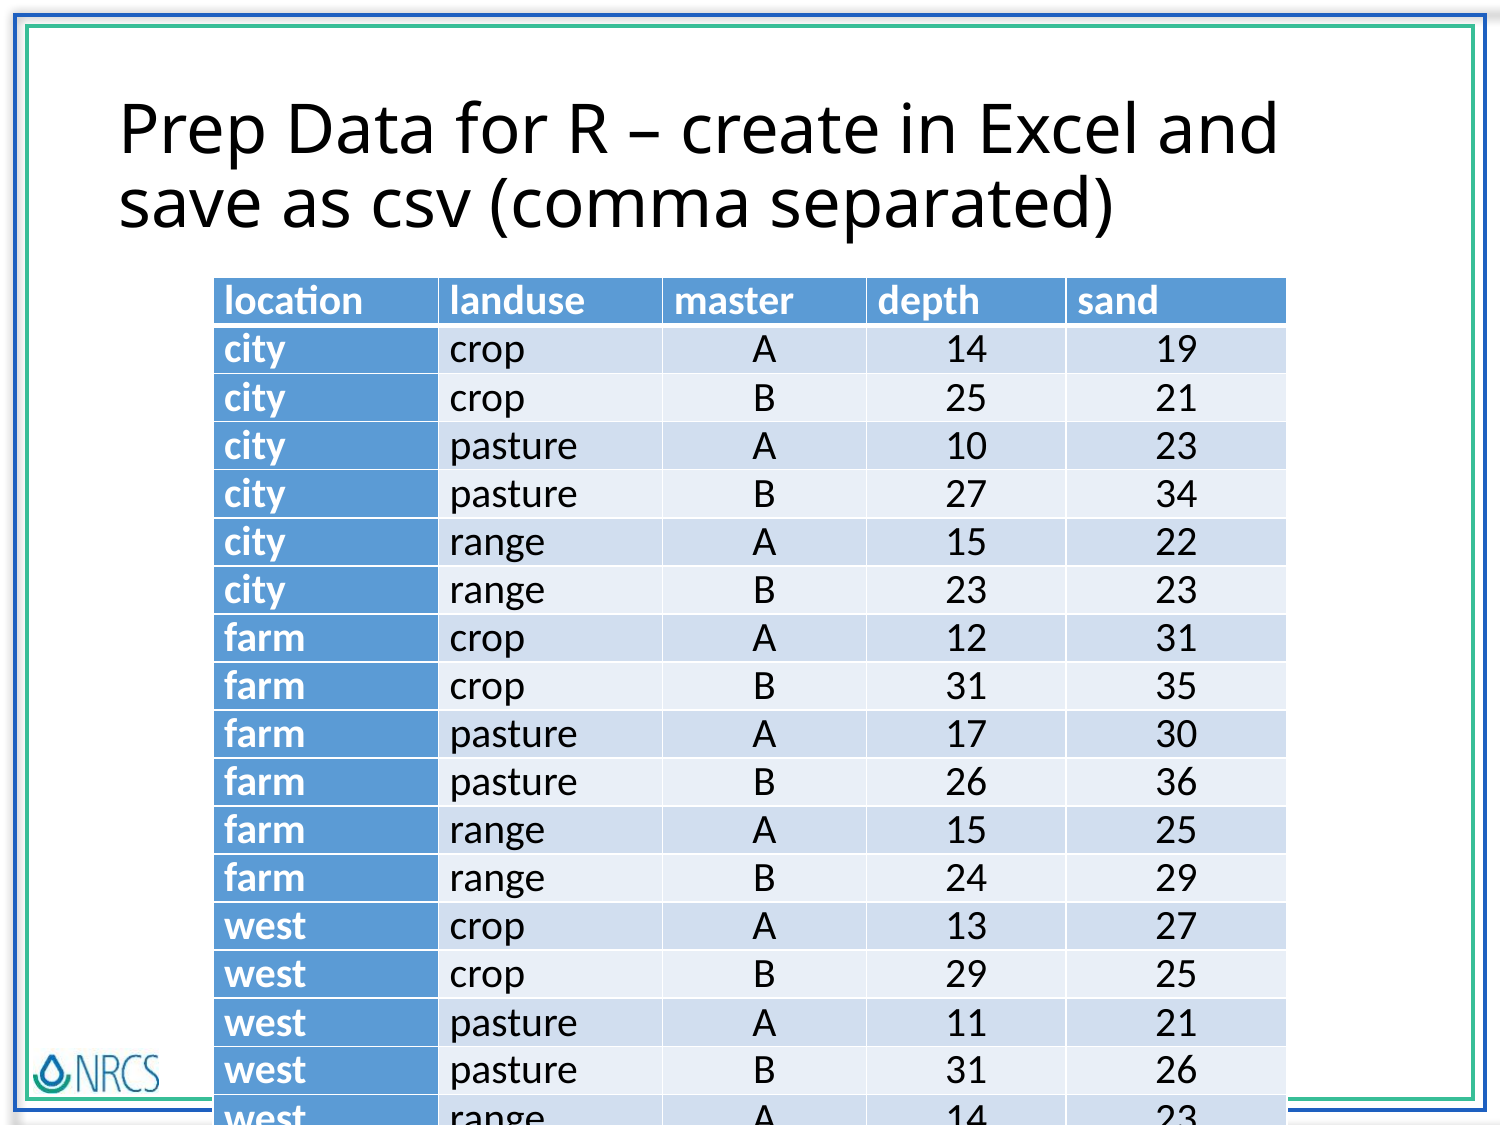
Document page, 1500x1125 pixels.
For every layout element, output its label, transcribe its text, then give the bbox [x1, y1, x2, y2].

table_cell A [663, 1095, 866, 1125]
table_cell B [663, 1047, 866, 1094]
table_header sand [1067, 278, 1286, 323]
table_cell A [663, 711, 866, 757]
table_cell pasture [439, 470, 662, 517]
table_header depth [867, 278, 1065, 323]
table_header landuse [439, 278, 662, 323]
table_cell farm [214, 615, 438, 661]
table_cell crop [439, 615, 662, 661]
table_cell 31 [867, 663, 1065, 709]
table_cell 22 [1067, 519, 1286, 565]
table_cell 27 [1067, 903, 1286, 949]
table_cell 25 [1067, 951, 1286, 997]
table_cell 23 [867, 567, 1065, 613]
table_cell 25 [867, 374, 1065, 421]
table_cell crop [439, 328, 662, 373]
table_cell crop [439, 663, 662, 709]
table_cell B [663, 567, 866, 613]
table_cell 21 [1067, 999, 1286, 1046]
table_cell 19 [1067, 328, 1286, 373]
table_cell B [663, 374, 866, 421]
table_cell city [214, 422, 438, 469]
table_cell A [663, 807, 866, 853]
table_cell city [214, 519, 438, 565]
table_cell 25 [1067, 807, 1286, 853]
table_cell 29 [867, 951, 1065, 997]
table_cell 13 [867, 903, 1065, 949]
table_cell pasture [439, 759, 662, 805]
table_cell 36 [1067, 759, 1286, 805]
table_cell A [663, 328, 866, 373]
picture [33, 1048, 159, 1094]
table_cell west [214, 999, 438, 1046]
table_cell A [663, 903, 866, 949]
table_cell crop [439, 903, 662, 949]
table_cell 24 [867, 855, 1065, 901]
table_cell city [214, 567, 438, 613]
table_cell 17 [867, 711, 1065, 757]
table_cell 34 [1067, 470, 1286, 517]
table_cell crop [439, 951, 662, 997]
table_cell pasture [439, 1047, 662, 1094]
table_cell crop [439, 374, 662, 421]
table_cell 26 [867, 759, 1065, 805]
table_cell 12 [867, 615, 1065, 661]
table_cell B [663, 951, 866, 997]
table_cell pasture [439, 999, 662, 1046]
table_cell 21 [1067, 374, 1286, 421]
table_cell 14 [867, 1095, 1065, 1125]
table_cell west [214, 951, 438, 997]
table_cell farm [214, 759, 438, 805]
table_cell farm [214, 855, 438, 901]
table_cell 23 [1067, 567, 1286, 613]
table_cell B [663, 470, 866, 517]
table_cell 30 [1067, 711, 1286, 757]
table_cell farm [214, 711, 438, 757]
table_cell city [214, 470, 438, 517]
table_cell pasture [439, 422, 662, 469]
table_cell B [663, 663, 866, 709]
table_cell 10 [867, 422, 1065, 469]
table_cell range [439, 807, 662, 853]
table_header master [663, 278, 866, 323]
table_cell farm [214, 807, 438, 853]
table_cell 27 [867, 470, 1065, 517]
title Prep Data for R – create in Excel and save as csv (comma separated) [103, 59, 1397, 278]
table_cell range [439, 1095, 662, 1125]
table_cell 15 [867, 519, 1065, 565]
table_cell pasture [439, 711, 662, 757]
table_cell farm [214, 663, 438, 709]
table_cell range [439, 519, 662, 565]
table_cell 35 [1067, 663, 1286, 709]
table_cell 23 [1067, 422, 1286, 469]
table_cell 14 [867, 328, 1065, 373]
table_header location [214, 278, 438, 323]
table_cell city [214, 374, 438, 421]
table_cell A [663, 519, 866, 565]
table_cell range [439, 567, 662, 613]
table_cell city [214, 328, 438, 373]
table_cell 31 [867, 1047, 1065, 1094]
table_cell 15 [867, 807, 1065, 853]
table_cell 11 [867, 999, 1065, 1046]
table_cell A [663, 999, 866, 1046]
table_cell B [663, 855, 866, 901]
table_cell 29 [1067, 855, 1286, 901]
table_cell A [663, 615, 866, 661]
table_cell 31 [1067, 615, 1286, 661]
table_cell B [663, 759, 866, 805]
table_cell range [439, 855, 662, 901]
table_cell A [663, 422, 866, 469]
table_cell 26 [1067, 1047, 1286, 1094]
table_cell west [214, 1047, 438, 1094]
table_cell west [214, 1095, 438, 1125]
table_cell west [214, 903, 438, 949]
table_cell 23 [1067, 1095, 1286, 1125]
